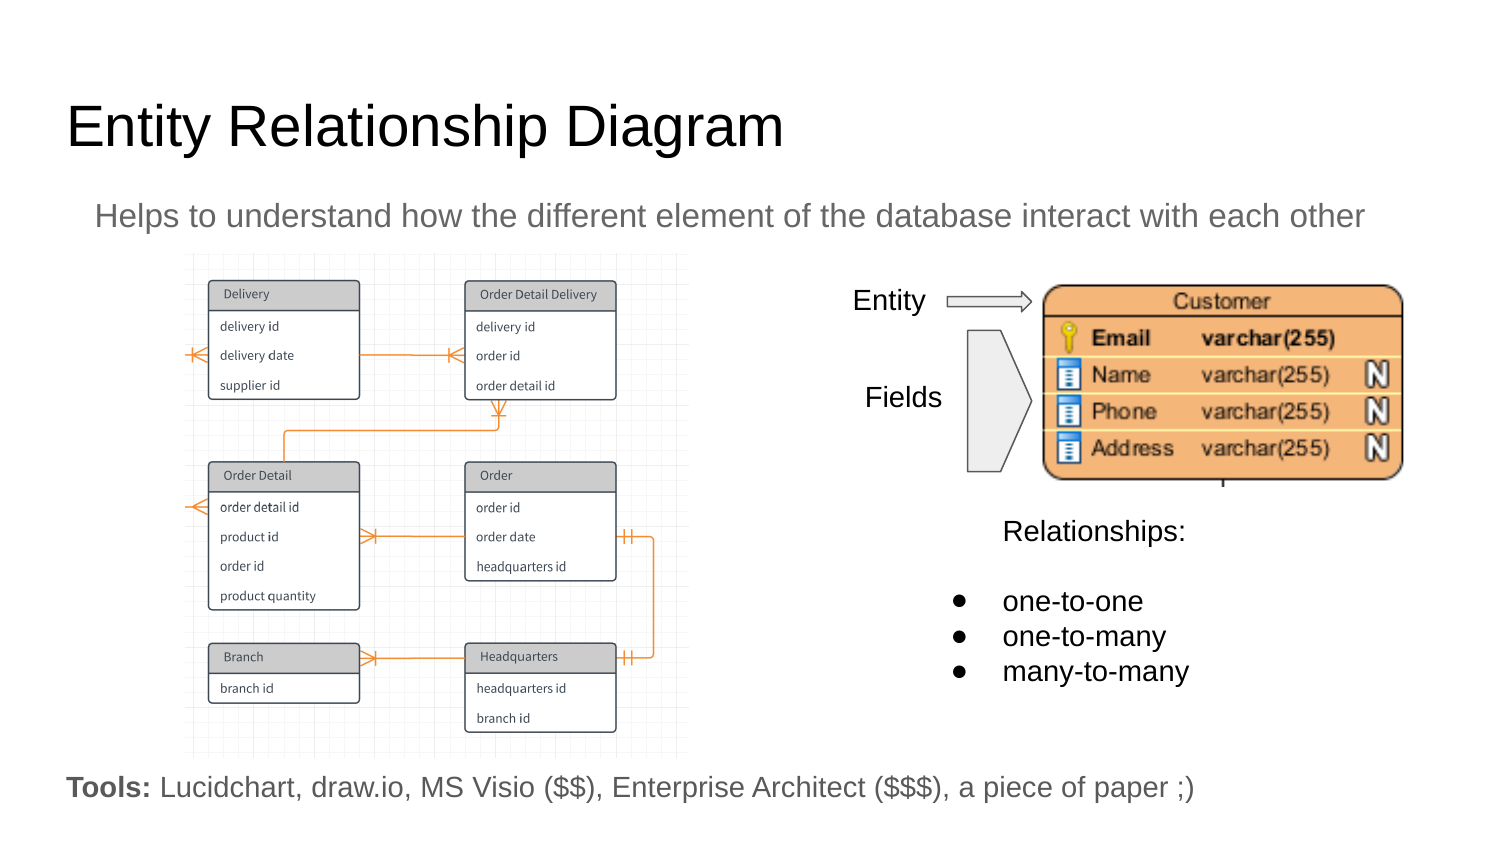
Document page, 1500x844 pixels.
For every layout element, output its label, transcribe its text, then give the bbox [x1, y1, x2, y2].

title Entity Relationship Diagram [51, 72, 1449, 167]
text_box [947, 296, 977, 307]
list Tools: Lucidchart, draw.io, MS Visio ($$), Enterprise Architect ($$$), a piece of paper ;) [51, 748, 1449, 805]
picture [184, 253, 689, 758]
text_box Helps to understand how the different element of the database interact with each other [51, 178, 1411, 268]
text_box Entity [837, 266, 1020, 323]
picture [983, 278, 1404, 487]
text_box Relationships: one-to-one one-to-many many-to-many [912, 497, 1386, 749]
text_box [967, 330, 977, 472]
text_box Fields [849, 362, 967, 420]
